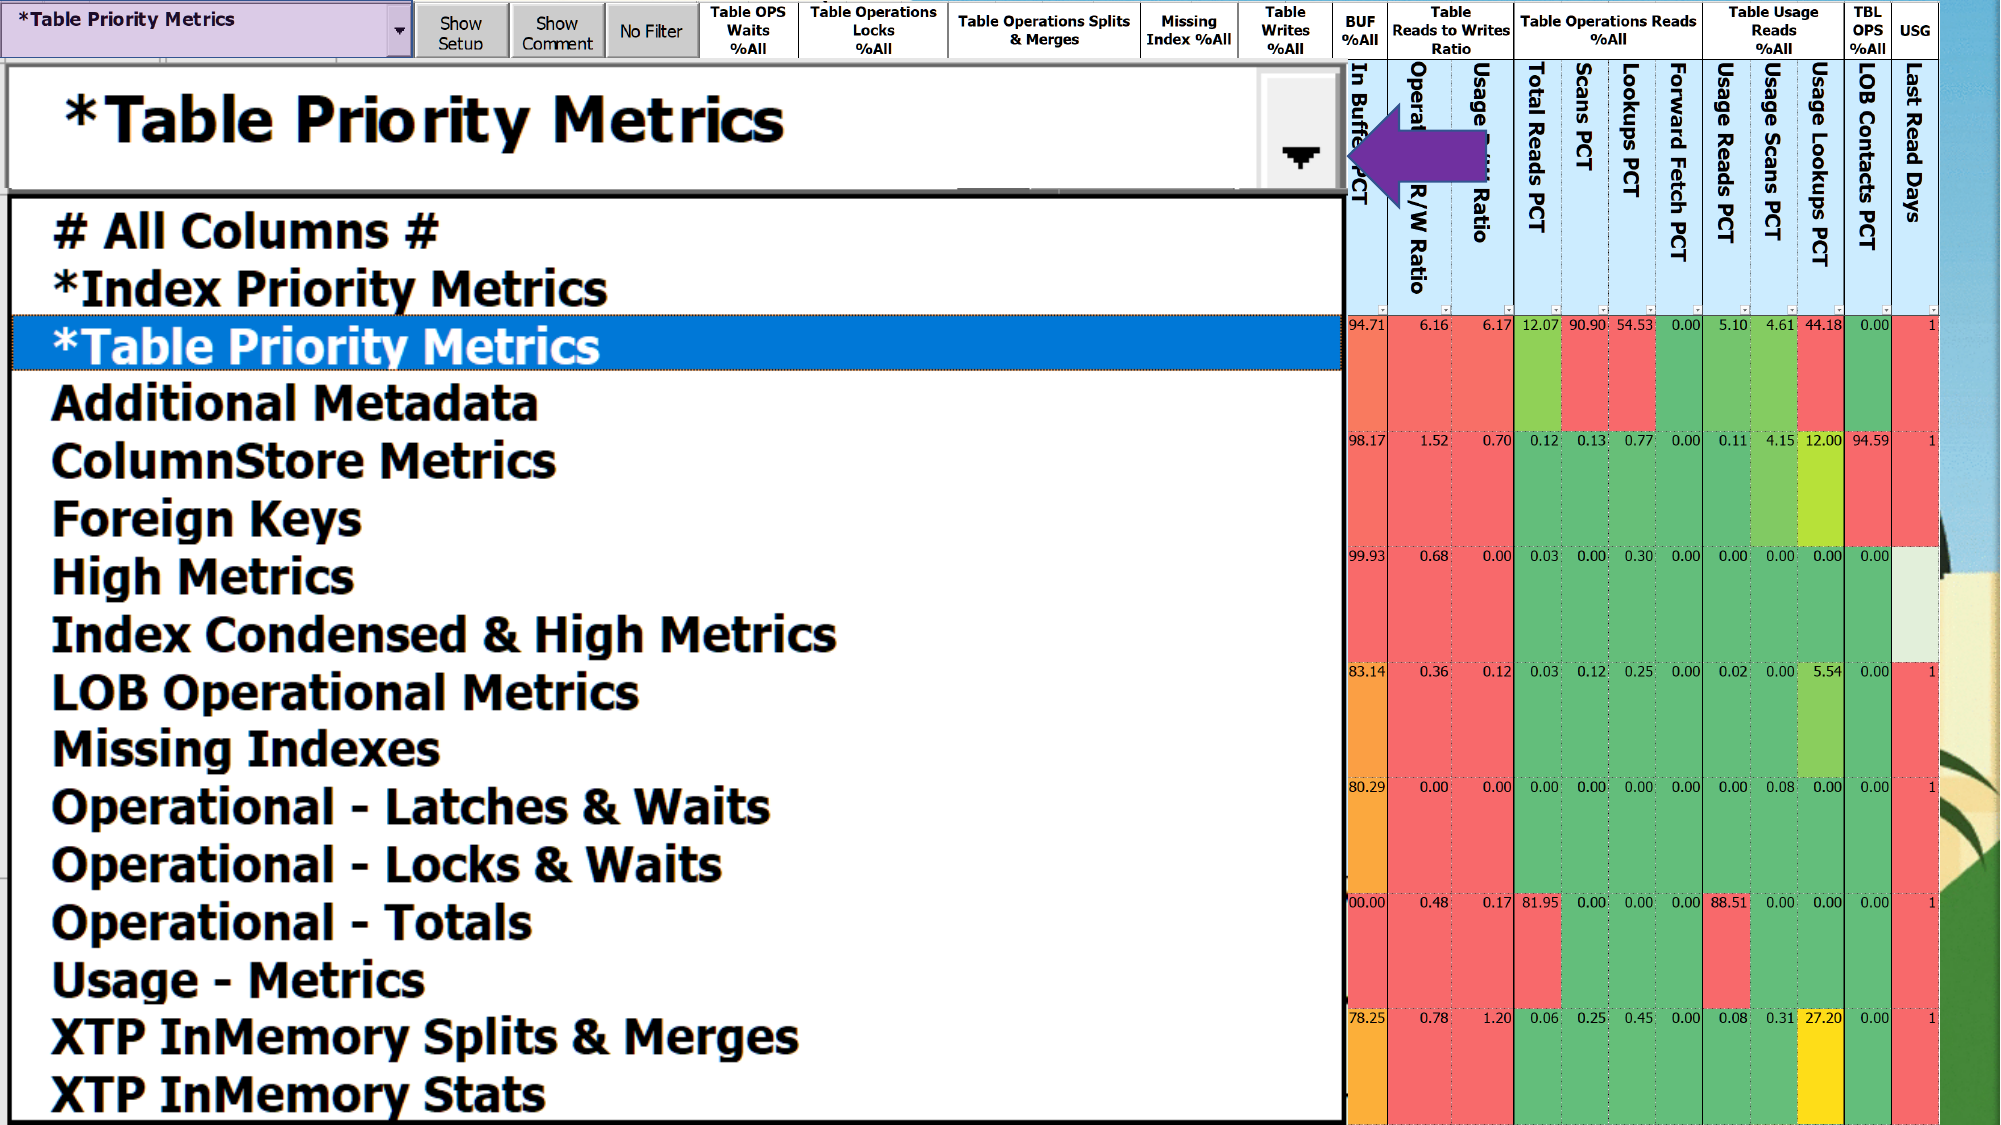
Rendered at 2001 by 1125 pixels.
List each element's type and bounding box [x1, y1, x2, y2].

text_box [1348, 102, 1488, 210]
picture [0, 0, 2001, 1125]
text_box [0, 0, 413, 58]
